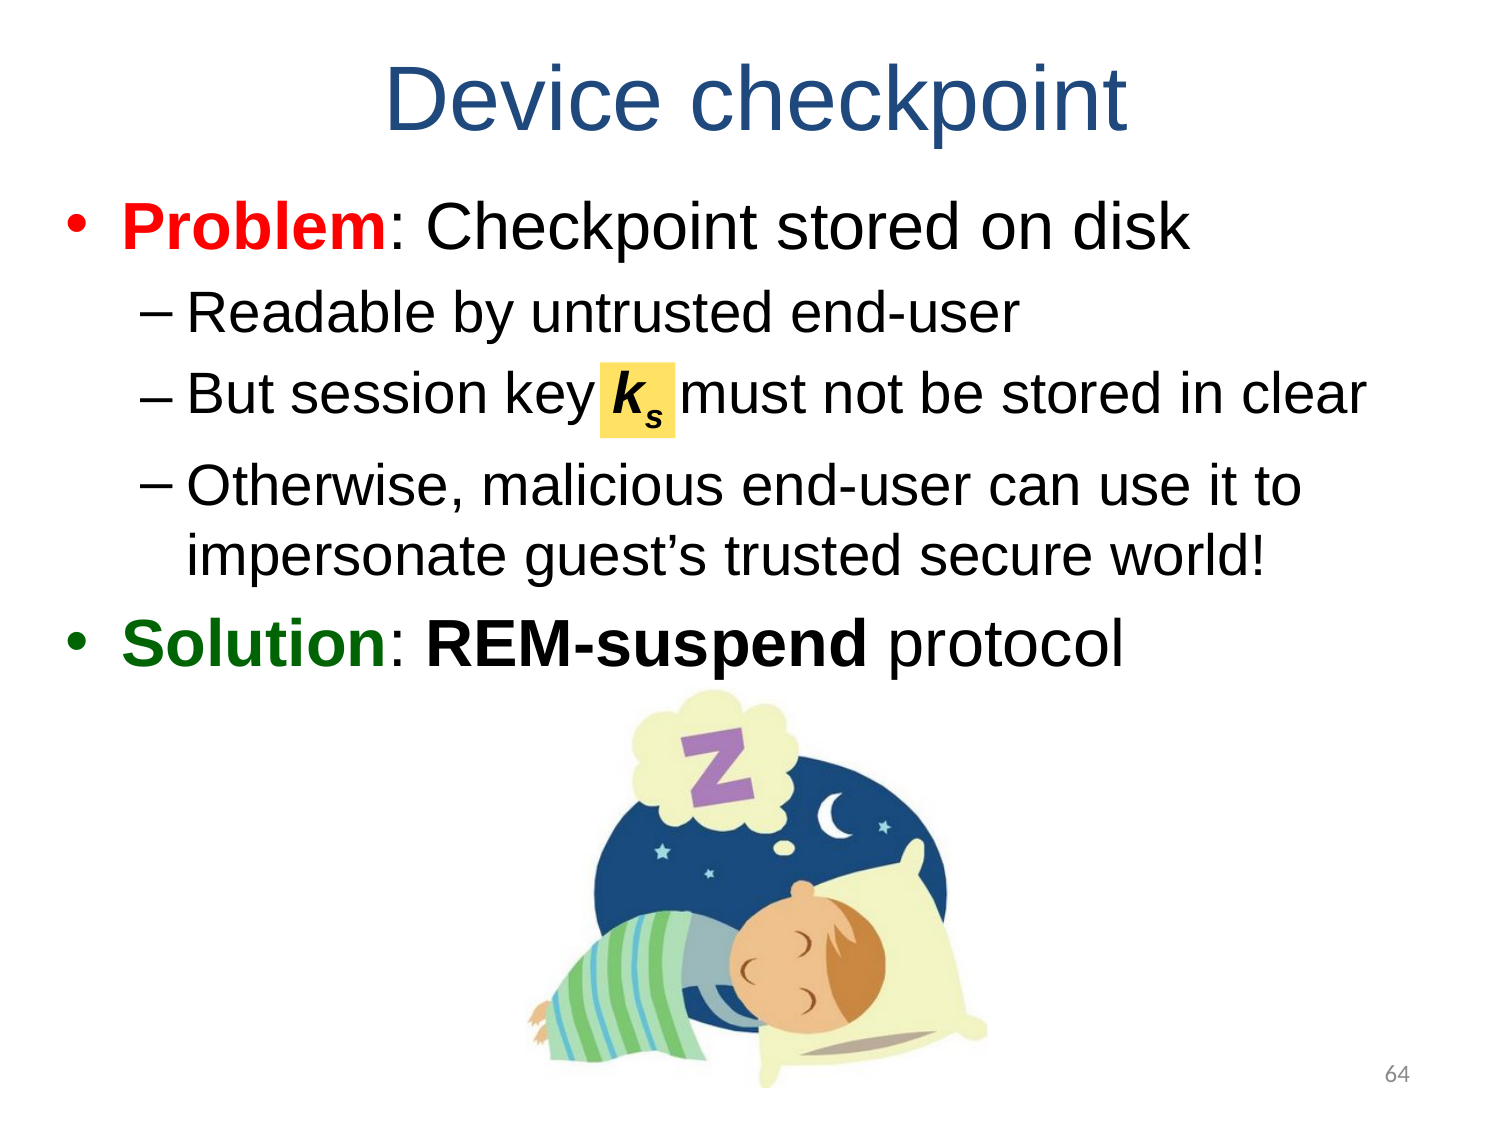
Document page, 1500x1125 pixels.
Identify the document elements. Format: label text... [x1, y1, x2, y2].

picture [524, 687, 988, 1088]
title Device checkpoint [62, 0, 1450, 188]
slide_number 64 [1074, 1042, 1425, 1103]
list Problem: Checkpoint stored on disk Readable by untrusted end-user But session key ks must not be stored in clear Otherwise, malicious end-user can use it to impersonate guest’s trusted secure world! Solution: REM-suspend protocol [50, 174, 1450, 1038]
